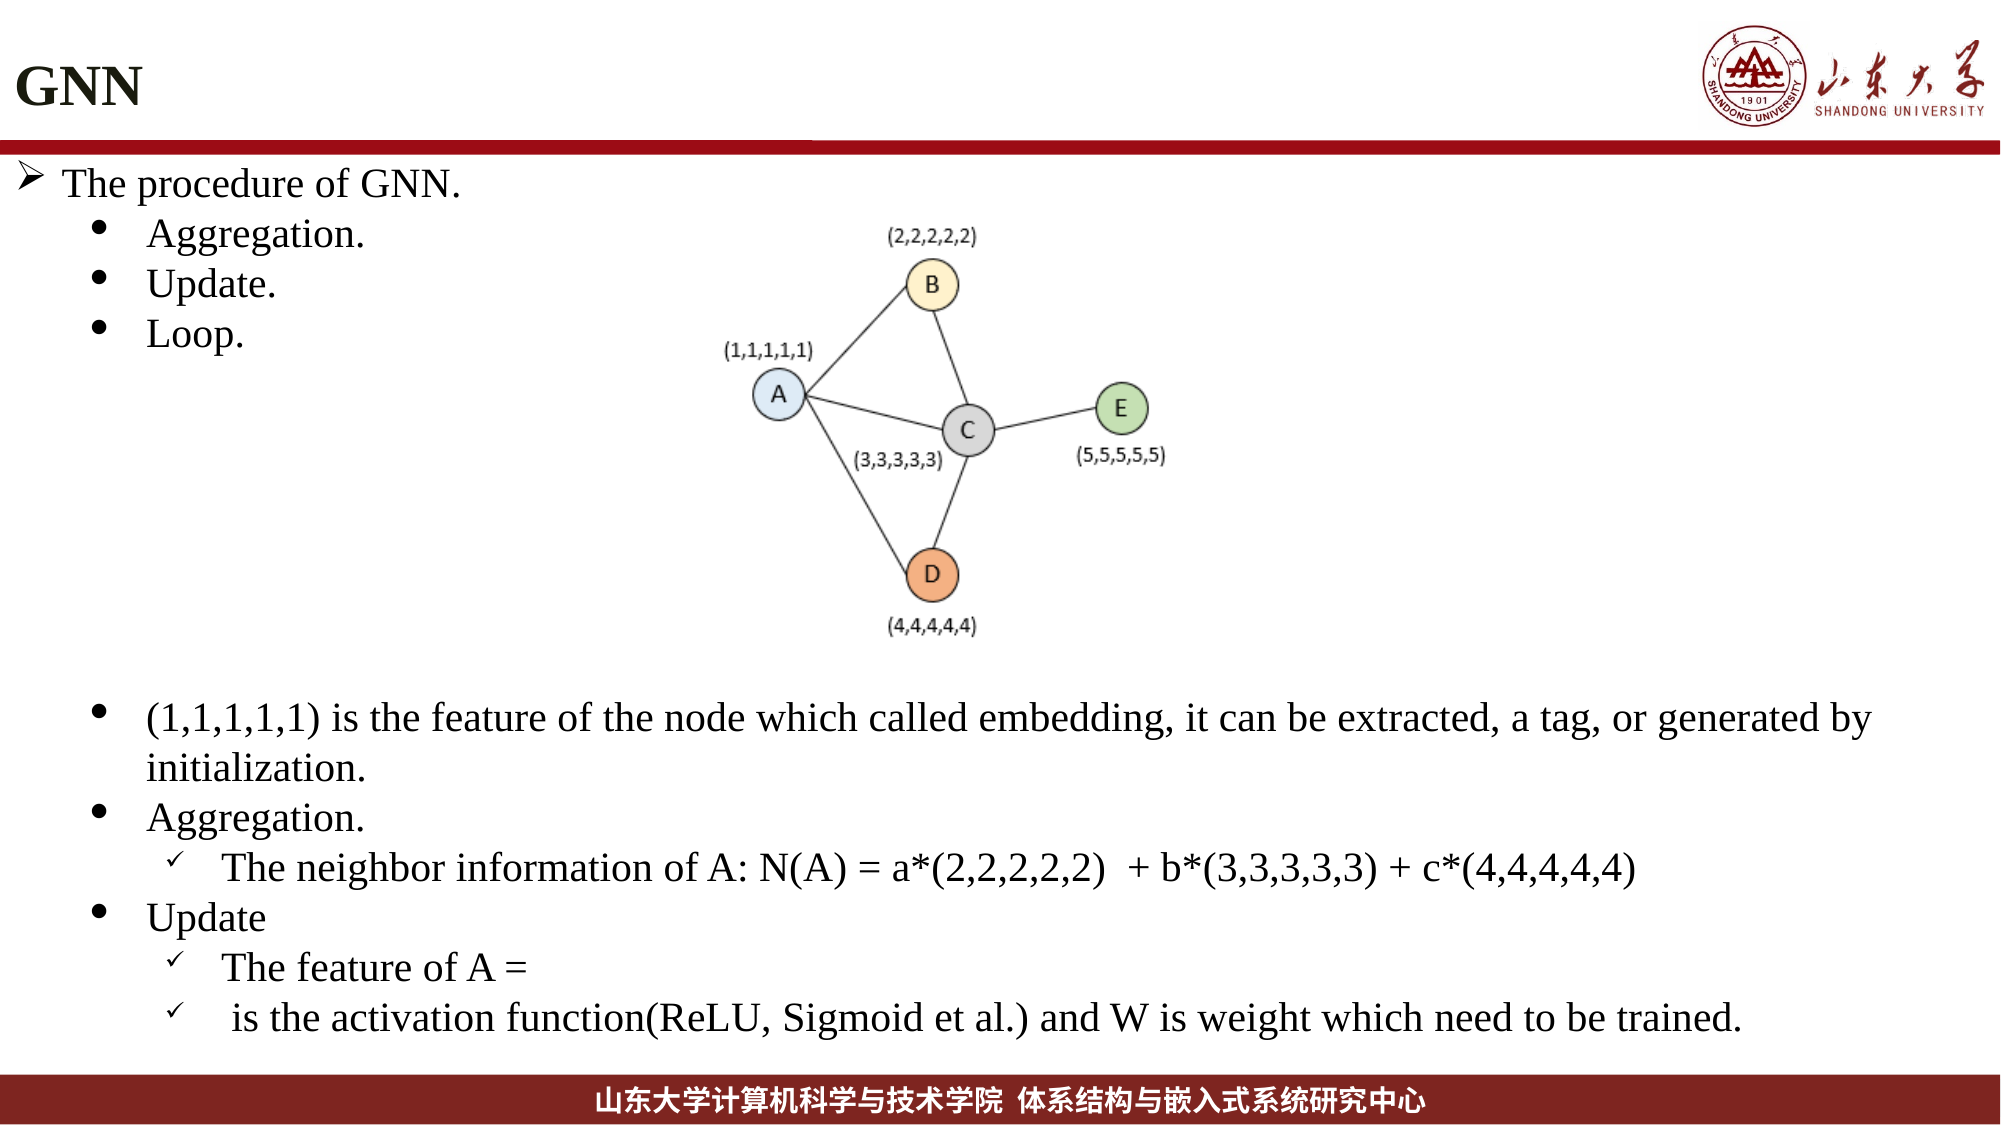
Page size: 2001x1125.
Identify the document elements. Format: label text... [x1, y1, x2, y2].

picture [1698, 21, 1985, 130]
picture [668, 196, 1218, 667]
text_box The procedure of GNN. Aggregation. Update. Loop. [0, 148, 2000, 364]
title GNN [0, 48, 1575, 148]
